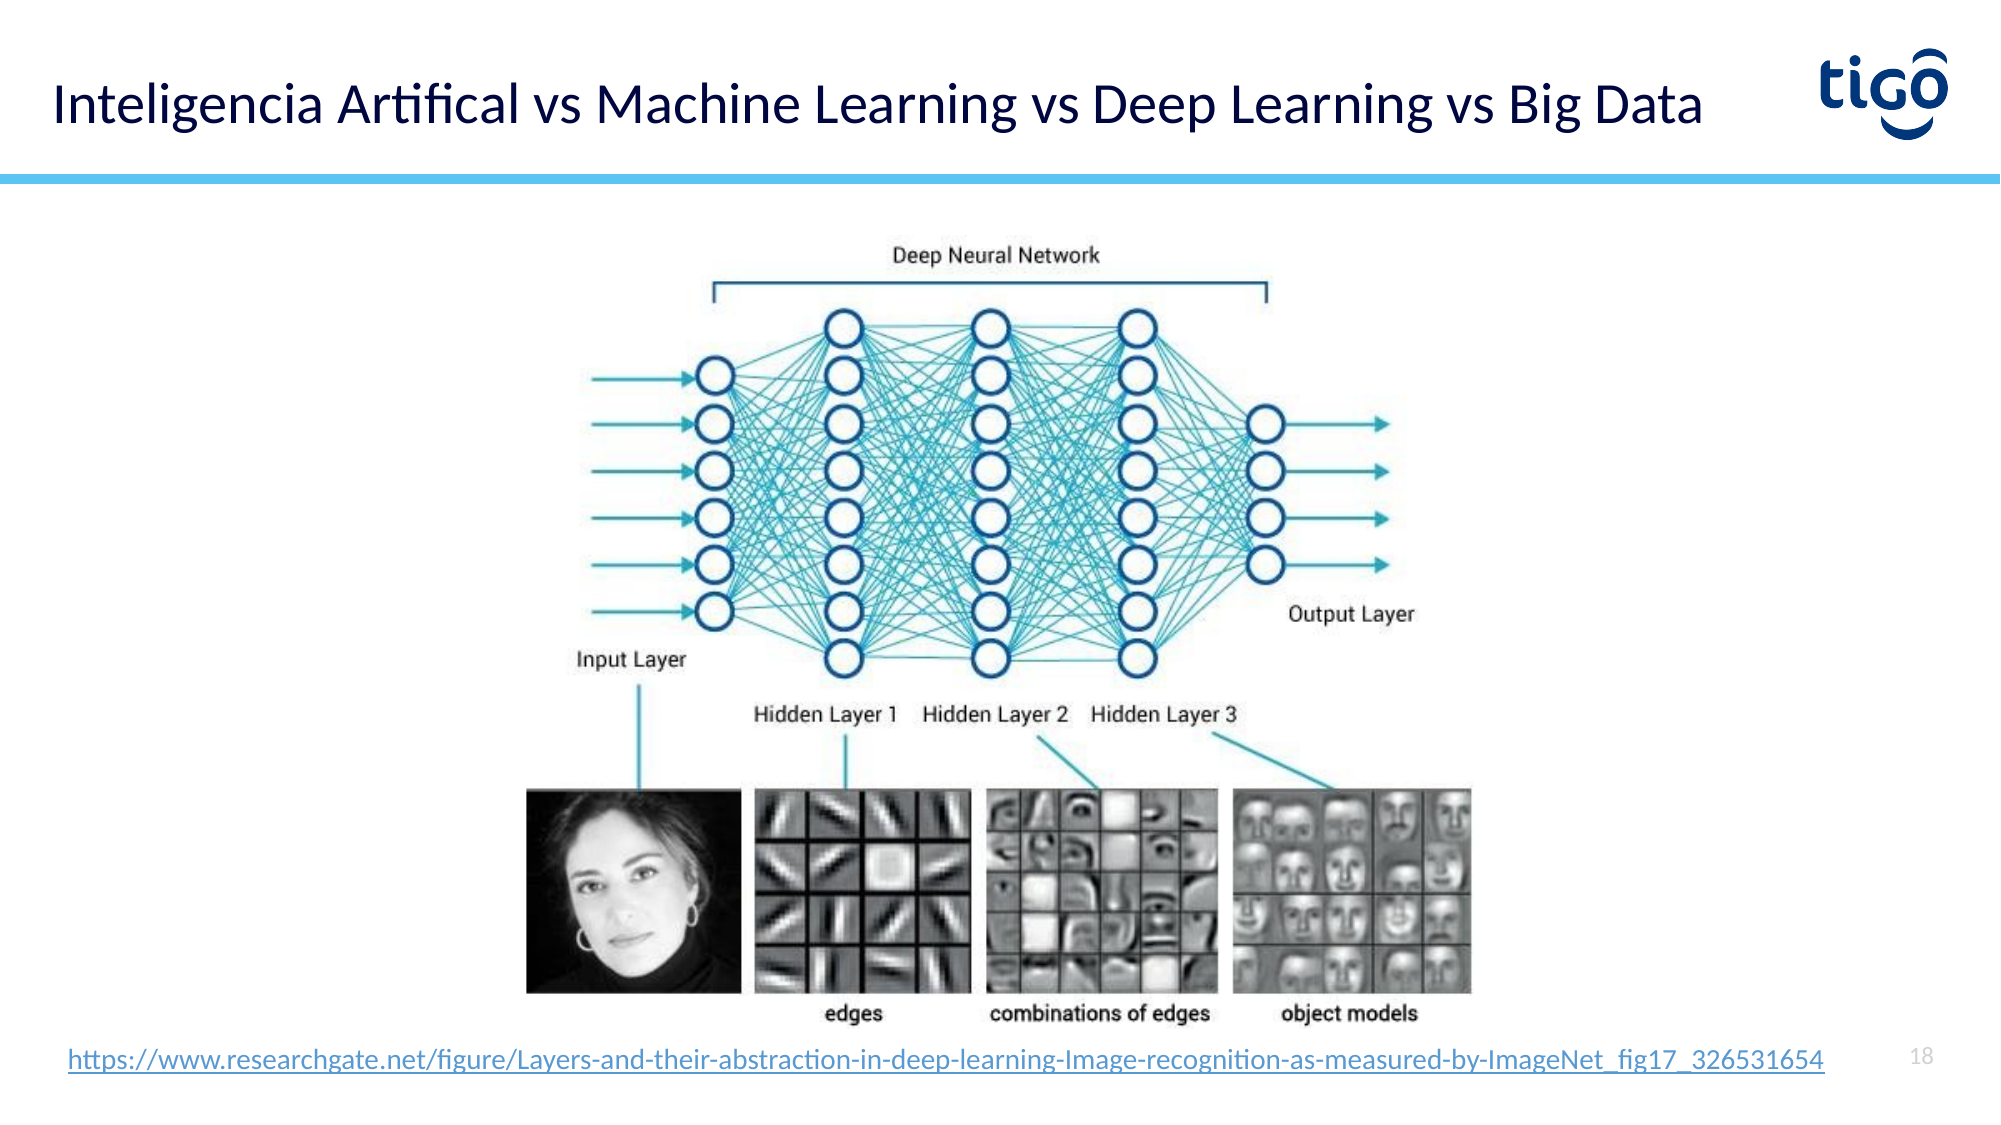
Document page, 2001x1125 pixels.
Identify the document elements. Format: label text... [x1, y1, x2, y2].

slide_number 18 [1893, 1028, 1946, 1081]
picture [1805, 25, 1976, 163]
picture [500, 235, 1500, 1029]
text_box https://www.researchgate.net/figure/Layers-and-their-abstraction-in-deep-learning-Image-recognition-as-measured-by-ImageNet_fig17_326531654 [53, 1033, 1944, 1083]
list Inteligencia Artifical vs Machine Learning vs Deep Learning vs Big Data [52, 65, 1759, 142]
